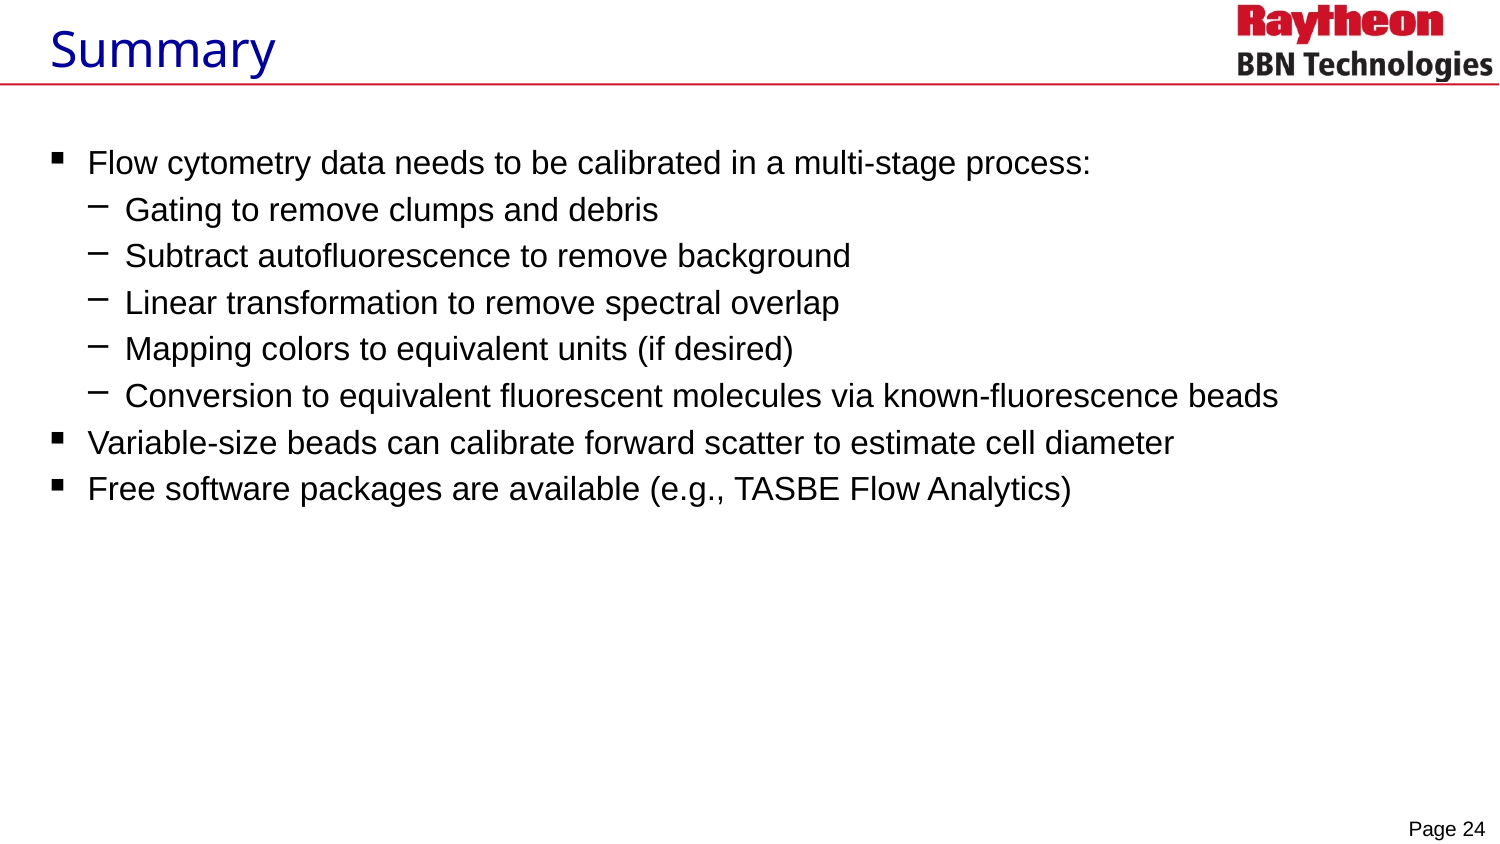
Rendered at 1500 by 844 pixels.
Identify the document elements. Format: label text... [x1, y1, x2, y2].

list Flow cytometry data needs to be calibrated in a multi-stage process: Gating to remove clumps and debris Subtract autofluorescence to remove background Linear transformation to remove spectral overlap Mapping colors to equivalent units (if desired) Conversion to equivalent fluorescent molecules via known-fluorescence beads Variable-size beads can calibrate forward scatter to estimate cell diameter Free software packages are available (e.g., TASBE Flow Analytics) [50, 141, 1450, 731]
title Summary [50, 12, 1203, 85]
picture [1233, 1, 1495, 82]
